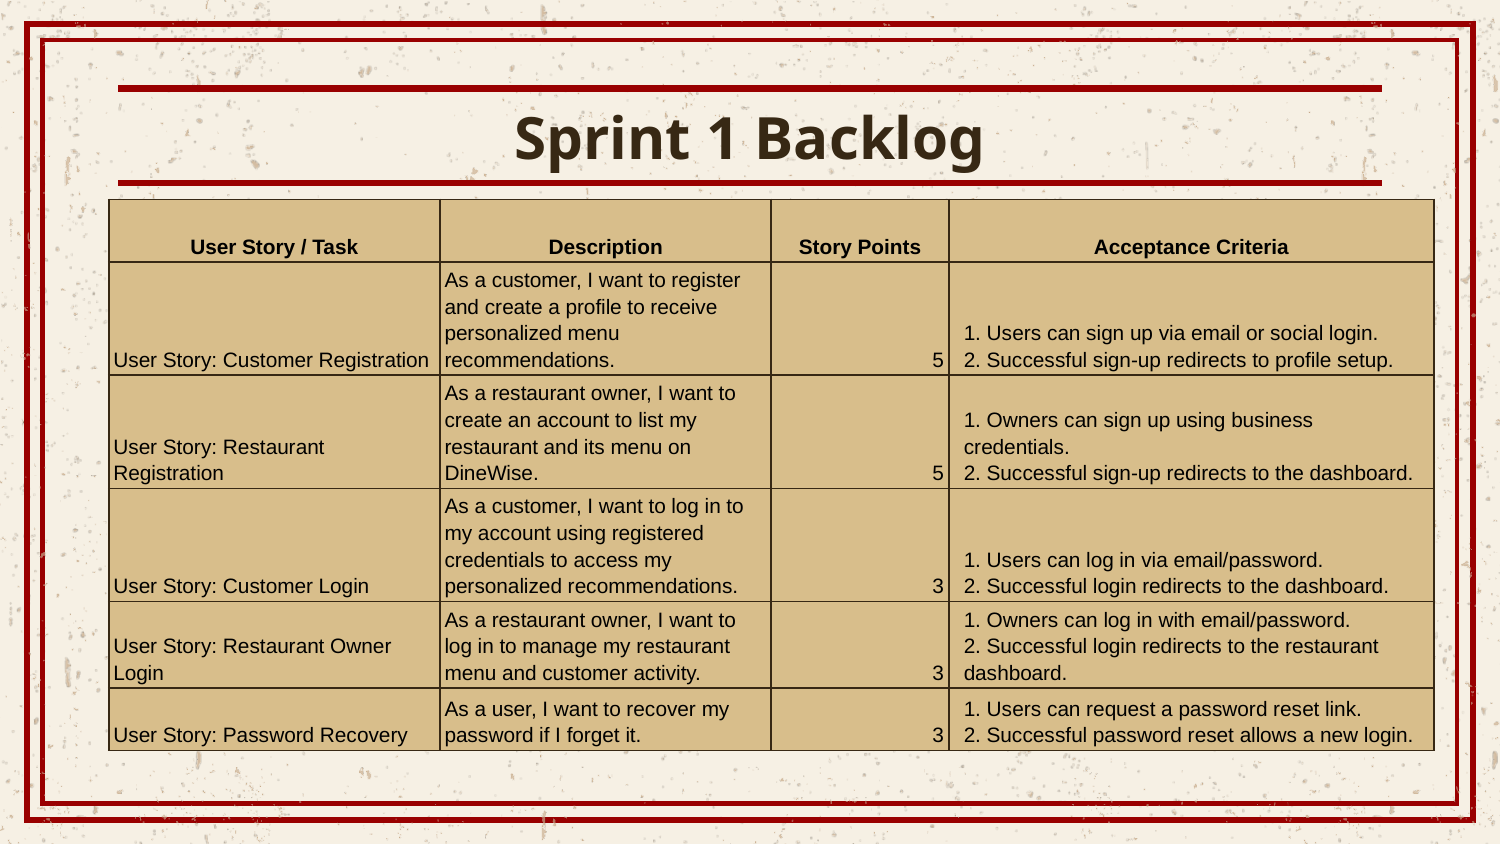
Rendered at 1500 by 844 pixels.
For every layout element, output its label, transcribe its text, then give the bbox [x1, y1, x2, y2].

table_cell User Story: Password Recovery [110, 689, 439, 750]
table_cell 1. Users can sign up via email or social login. 2. Successful sign-up redirects to profile setup. [950, 263, 1433, 374]
table_cell As a customer, I want to log in to my account using registered credentials to access my personalized recommendations. [441, 489, 770, 601]
table_cell 5 [772, 376, 948, 488]
table_cell As a user, I want to recover my password if I forget it. [441, 689, 770, 750]
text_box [117, 88, 1383, 184]
table_cell 1. Owners can log in with email/password. 2. Successful login redirects to the restaurant dashboard. [950, 602, 1433, 687]
picture [1, 1, 1500, 844]
table_cell 1. Users can log in via email/password. 2. Successful login redirects to the dashboard. [950, 489, 1433, 601]
table_cell User Story: Restaurant Registration [110, 376, 439, 488]
table_header User Story / Task [110, 200, 439, 261]
table_cell As a customer, I want to register and create a profile to receive personalized menu recommendations. [441, 263, 770, 374]
table_header Acceptance Criteria [950, 200, 1433, 261]
table_cell 1. Users can request a password reset link. 2. Successful password reset allows a new login. [950, 689, 1433, 750]
table_header Description [441, 200, 770, 261]
table_cell 3 [772, 689, 948, 750]
table_cell As a restaurant owner, I want to log in to manage my restaurant menu and customer activity. [441, 602, 770, 687]
table_cell User Story: Restaurant Owner Login [110, 602, 439, 687]
table_cell 3 [772, 602, 948, 687]
table_cell User Story: Customer Registration [110, 263, 439, 374]
table_header Story Points [772, 200, 948, 261]
table_cell 5 [772, 263, 948, 374]
table_cell 3 [772, 489, 948, 601]
table_cell User Story: Customer Login [110, 489, 439, 601]
table_cell 1. Owners can sign up using business credentials. 2. Successful sign-up redirects to the dashboard. [950, 376, 1433, 488]
table_cell As a restaurant owner, I want to create an account to list my restaurant and its menu on DineWise. [441, 376, 770, 488]
